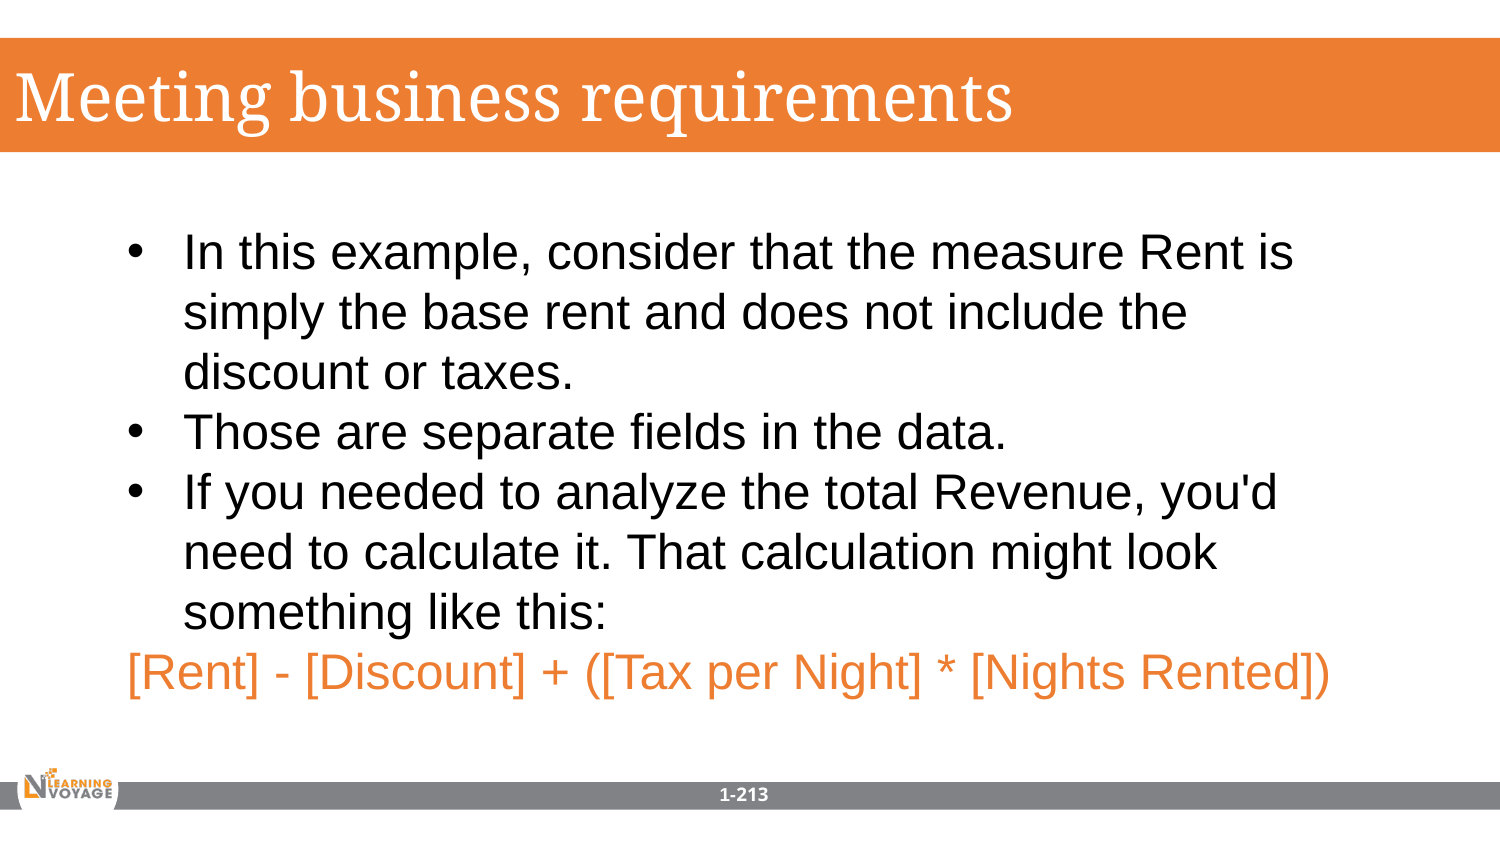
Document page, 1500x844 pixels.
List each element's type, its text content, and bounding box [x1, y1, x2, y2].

text_box In this example, consider that the measure Rent is simply the base rent and does not include the discount or taxes. Those are separate fields in the data. If you needed to analyze the total Revenue, you'd need to calculate it. That calculation might look something like this: [Rent] - [Discount] + ([Tax per Night] * [Nights Rented]) [126, 217, 1373, 700]
slide_number 1-213 [692, 770, 784, 821]
picture [0, 706, 144, 844]
text_box Meeting business requirements [0, 37, 1500, 153]
